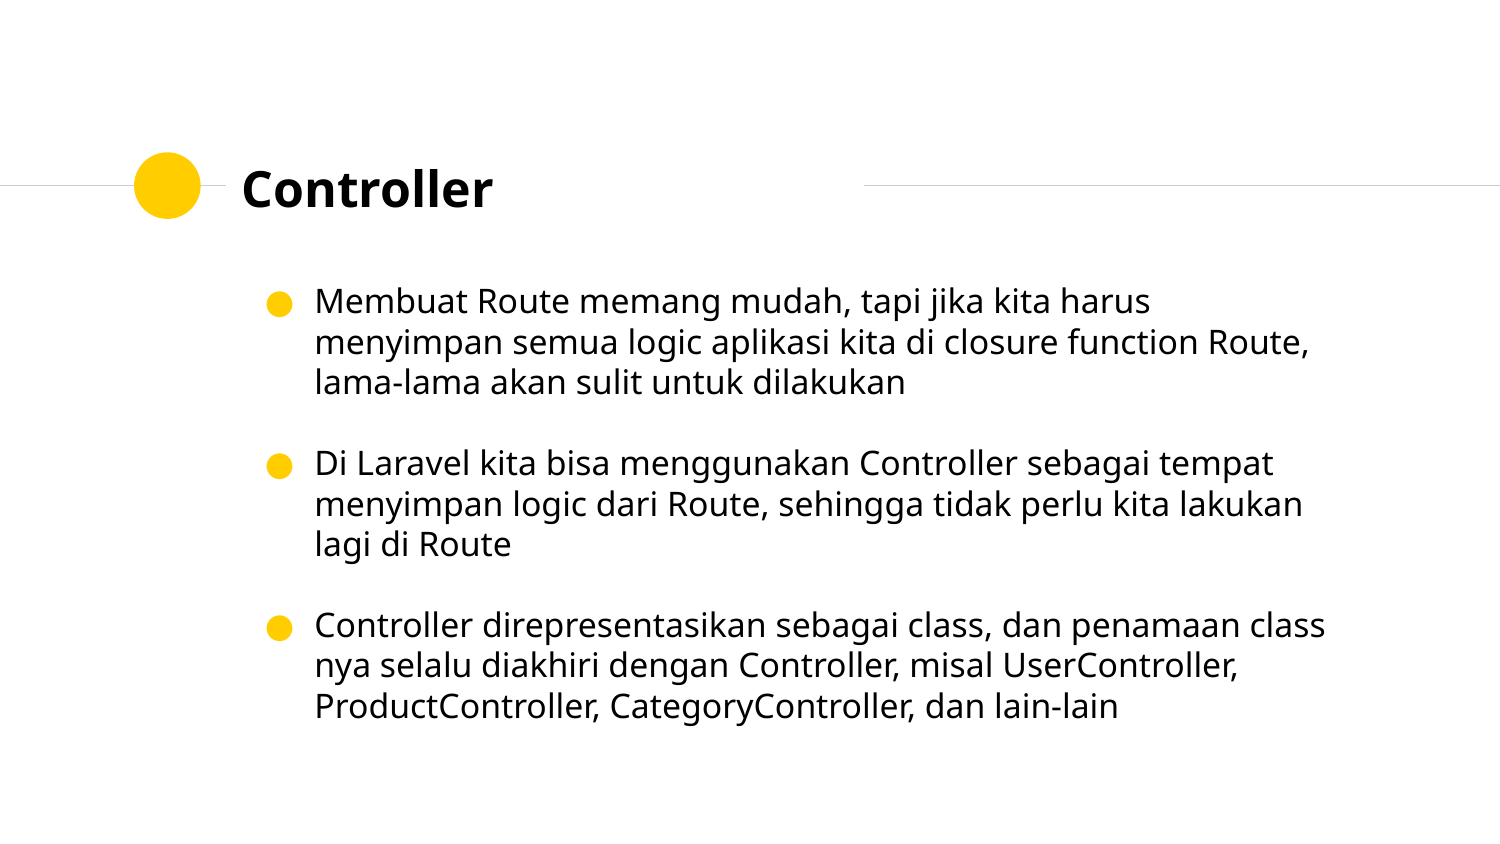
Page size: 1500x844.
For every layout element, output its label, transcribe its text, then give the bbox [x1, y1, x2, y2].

list Membuat Route memang mudah, tapi jika kita harus menyimpan semua logic aplikasi kita di closure function Route, lama-lama akan sulit untuk dilakukan Di Laravel kita bisa menggunakan Controller sebagai tempat menyimpan logic dari Route, sehingga tidak perlu kita lakukan lagi di Route Controller direpresentasikan sebagai class, dan penamaan class nya selalu diakhiri dengan Controller, misal UserController, ProductController, CategoryController, dan lain-lain [226, 265, 1344, 776]
title Controller [226, 142, 863, 215]
